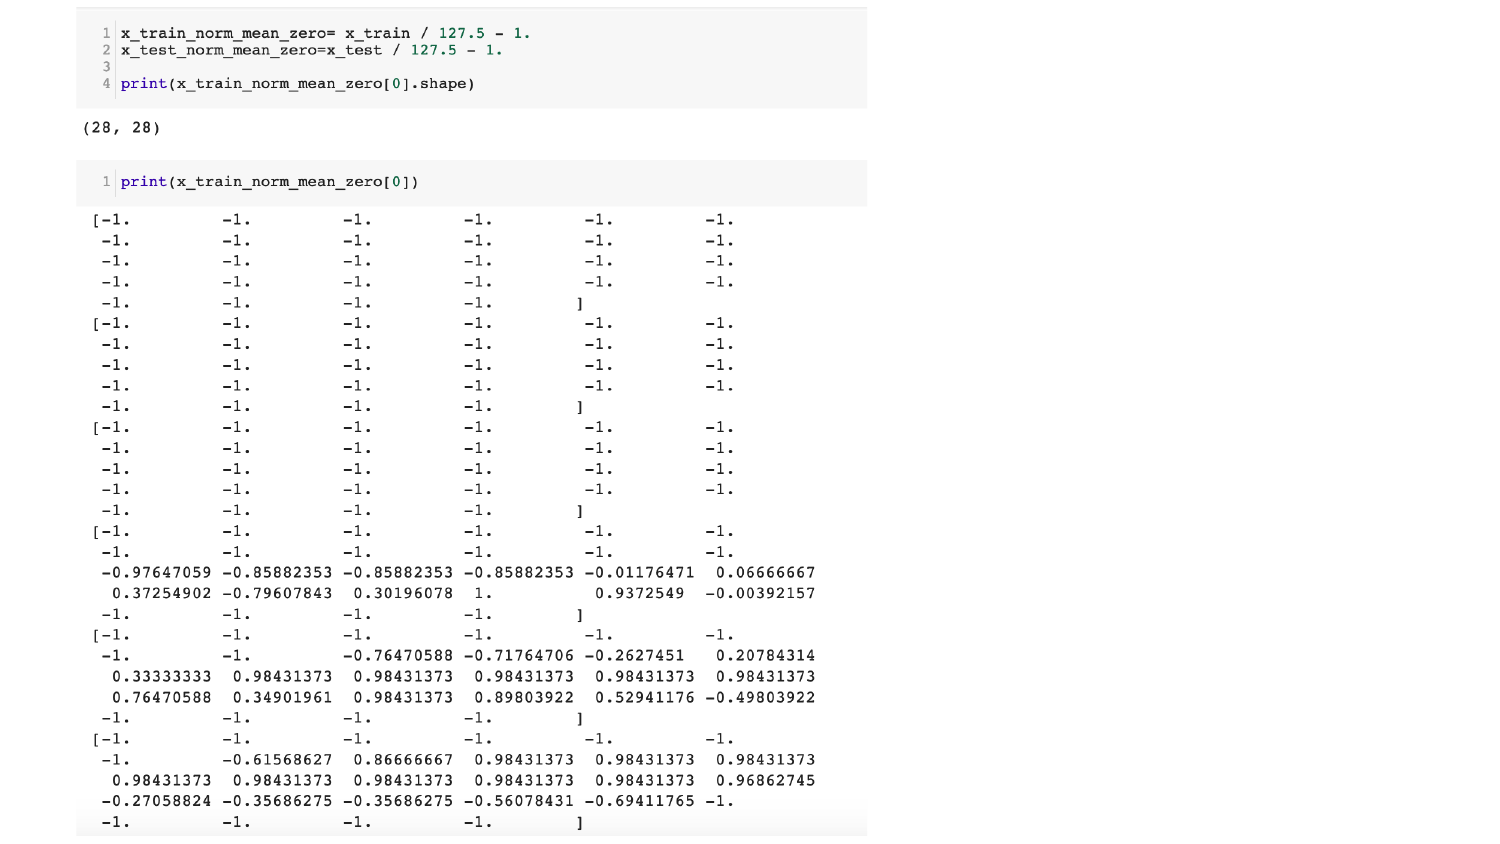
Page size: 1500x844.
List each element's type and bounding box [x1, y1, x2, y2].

picture [76, 7, 868, 844]
